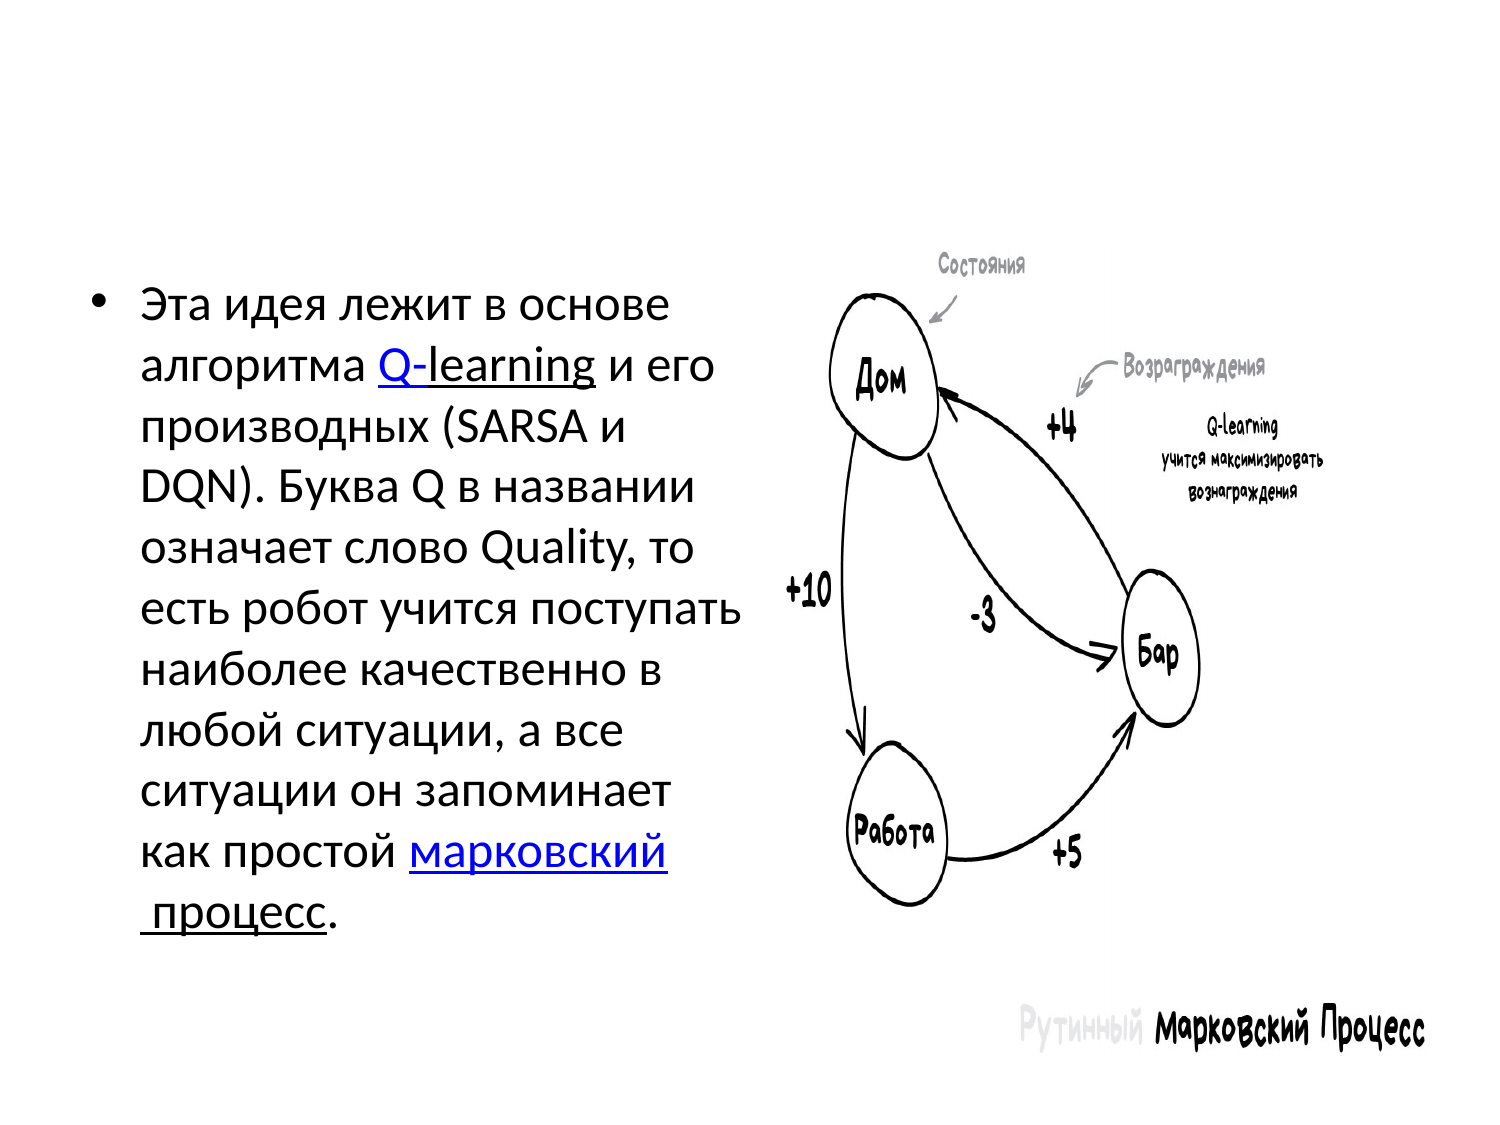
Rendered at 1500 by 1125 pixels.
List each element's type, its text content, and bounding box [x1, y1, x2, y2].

list Эта идея лежит в основе алгоритма Q-learning и его производных (SARSA и DQN). Буква Q в названии означает слово Quality, то есть робот учится поступать наиболее качественно в любой ситуации, а все ситуации он запоминает как простой марковский процесс. [75, 262, 762, 1005]
picture [785, 243, 1426, 1057]
